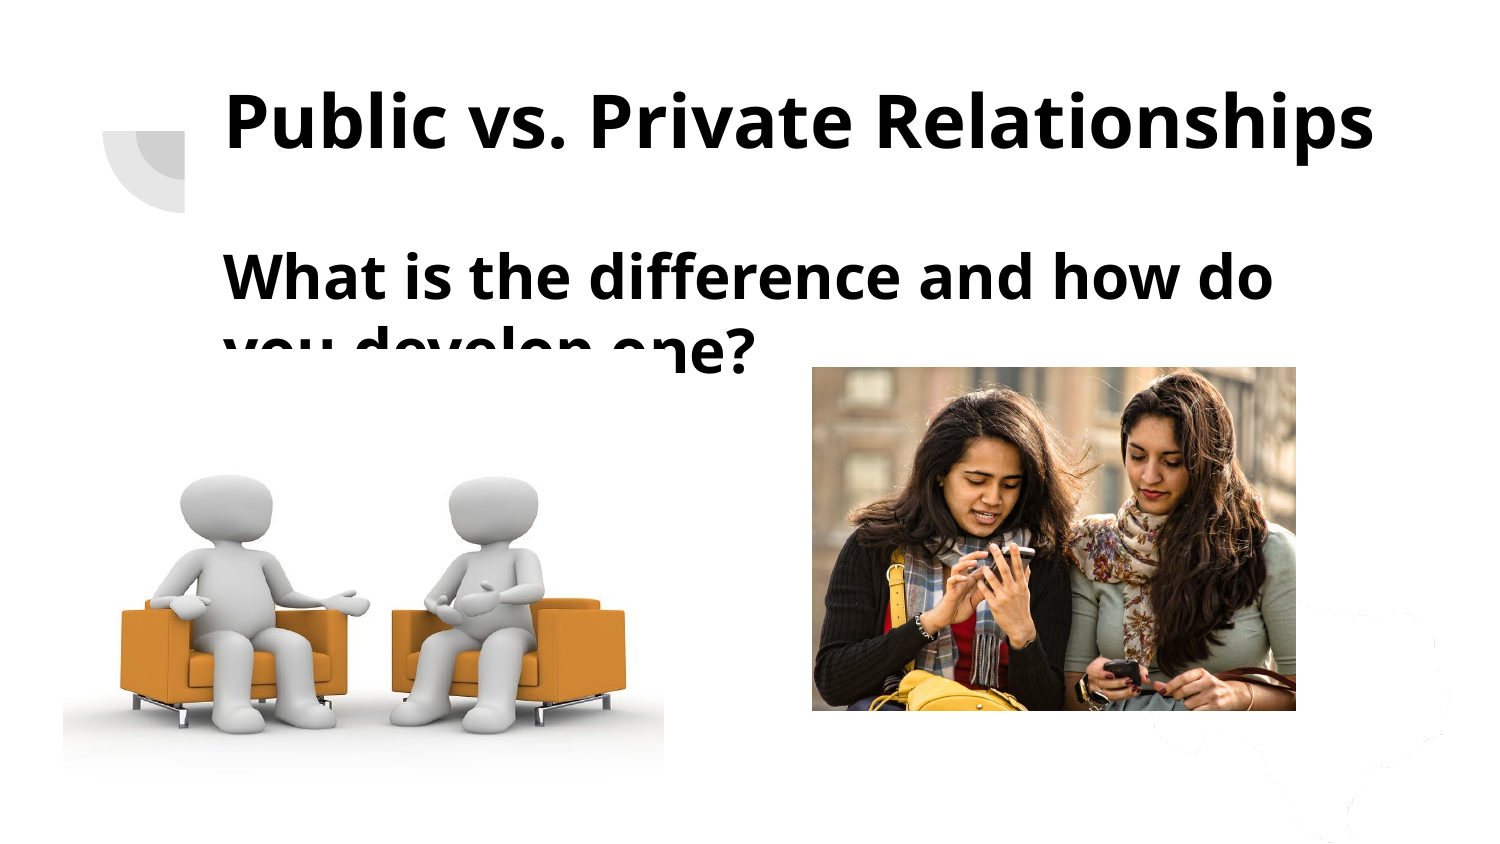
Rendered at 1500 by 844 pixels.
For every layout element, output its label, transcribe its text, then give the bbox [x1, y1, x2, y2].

title Public vs. Private Relationships What is the difference and how do you develop one? [207, 58, 1402, 483]
picture [62, 349, 664, 823]
picture [812, 366, 1450, 844]
